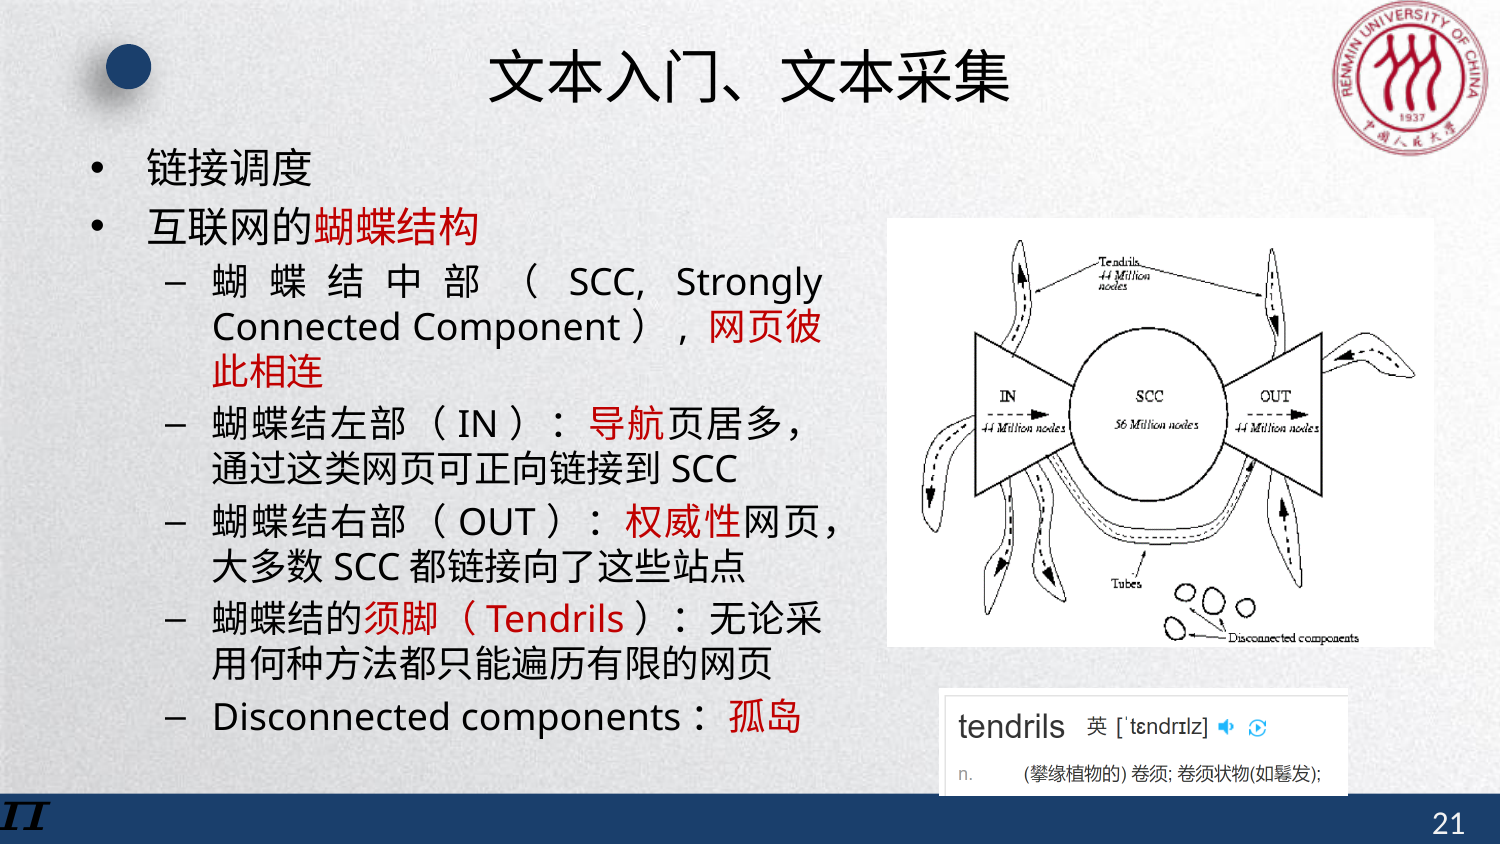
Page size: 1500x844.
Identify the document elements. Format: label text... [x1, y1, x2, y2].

list 链接调度 互联网的蝴蝶结构 蝴蝶结中部（SCC, Strongly Connected Component）, 网页彼此相连 蝴蝶结左部（IN）：导航页居多，通过这类网页可正向链接到SCC 蝴蝶结右部（OUT）：权威性网页，大多数SCC都链接向了这些站点 蝴蝶结的须脚（Tendrils）：无论采用何种方法都只能遍历有限的网页 Disconnected components：孤岛 [75, 134, 838, 781]
picture [0, 0, 1500, 796]
title 文本入门、文本采集 [75, 33, 1425, 116]
